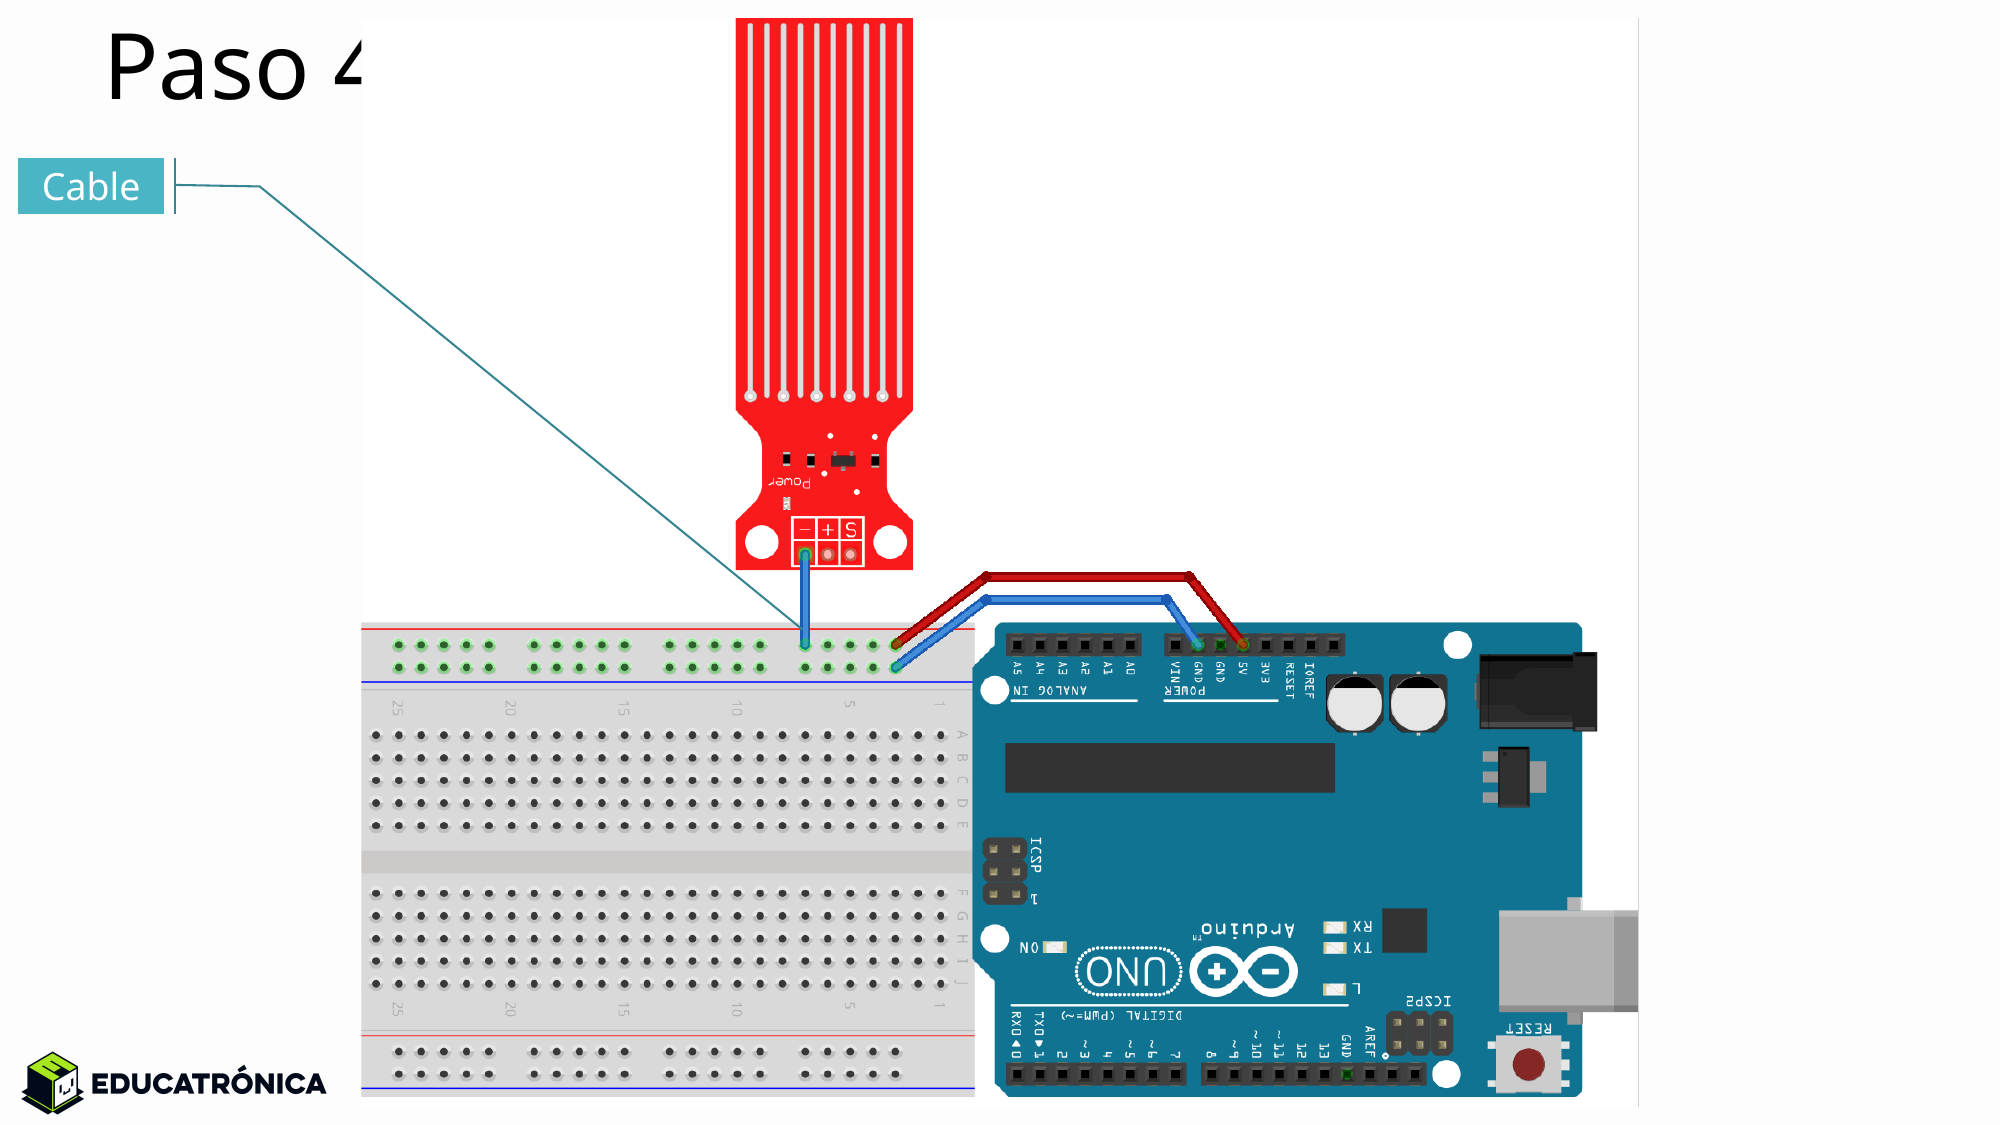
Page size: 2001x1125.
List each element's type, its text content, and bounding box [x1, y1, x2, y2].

picture [19, 1048, 330, 1118]
text_box Cable [174, 157, 361, 271]
picture [361, 18, 1639, 1107]
text_box Cable [18, 158, 164, 214]
title Paso 4 [88, 7, 1912, 133]
